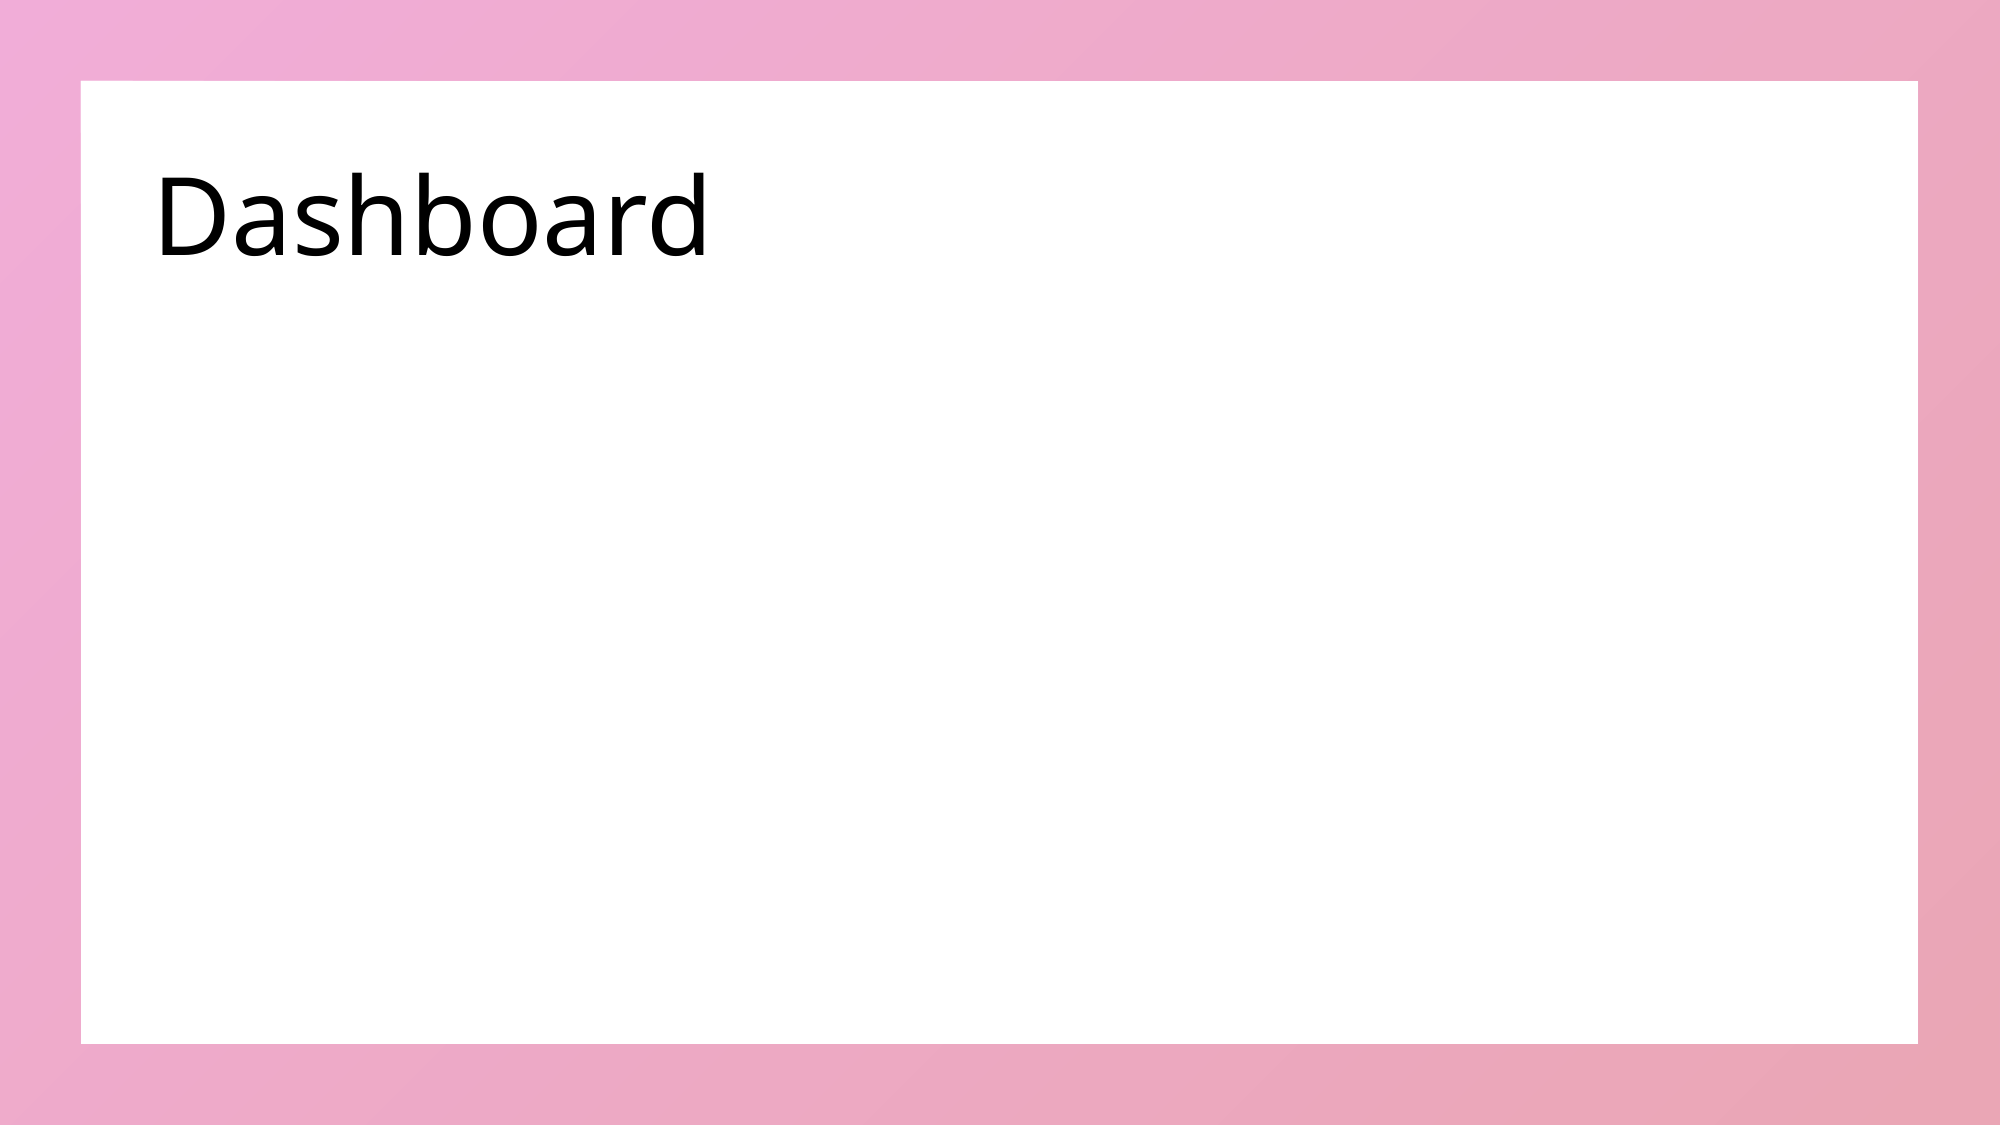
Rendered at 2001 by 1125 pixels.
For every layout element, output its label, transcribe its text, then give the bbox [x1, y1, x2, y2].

title Dashboard [137, 111, 1863, 330]
